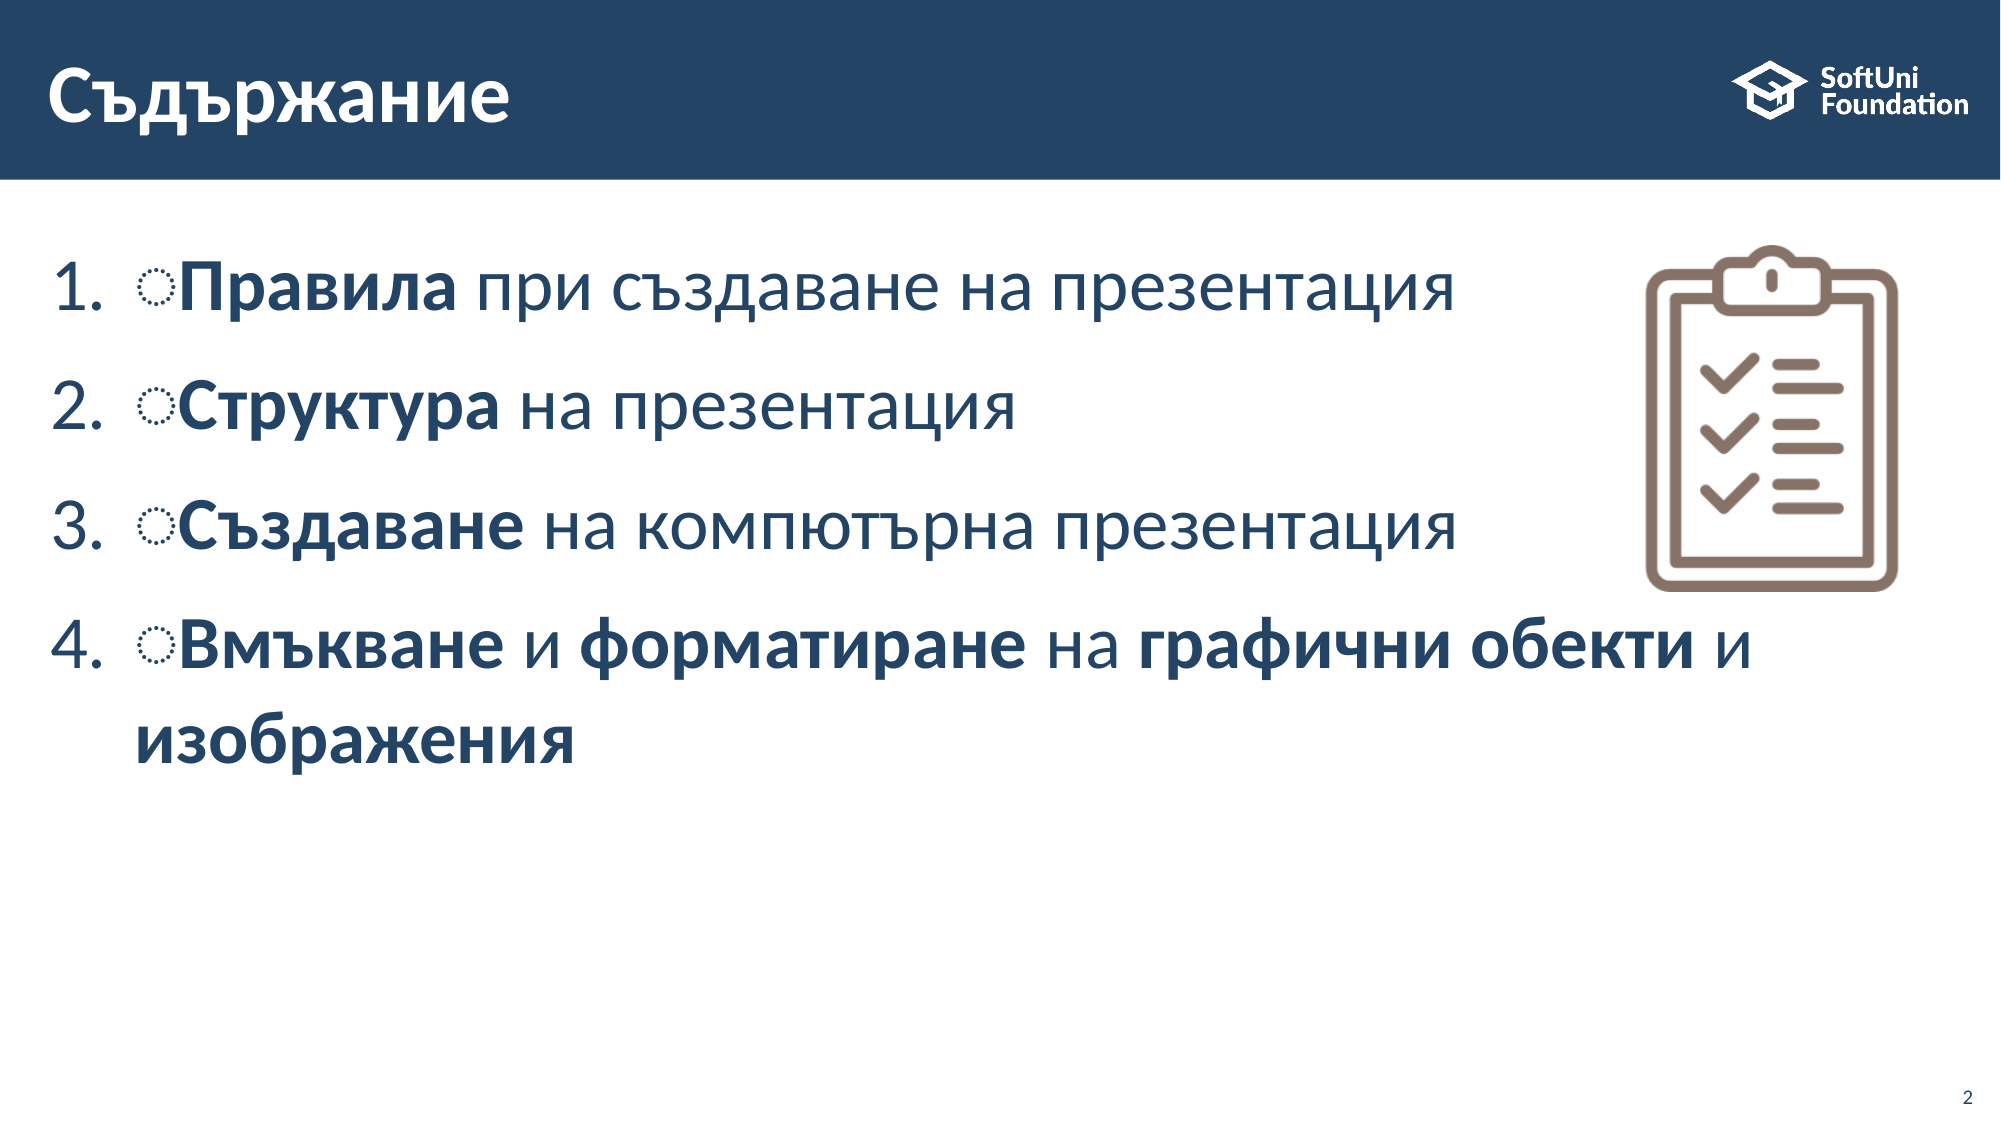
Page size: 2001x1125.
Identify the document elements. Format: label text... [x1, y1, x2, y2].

text_box 2 [1927, 1067, 1989, 1117]
picture [1641, 244, 1902, 593]
picture [1731, 60, 1968, 120]
list ͏Правила при създаване на презентация ͏Структура на презентация ͏Създаване на компютърна презентация ͏Вмъкване и форматиране на графични обекти и изображения [32, 224, 1965, 1080]
title Съдържание [31, 16, 1716, 162]
